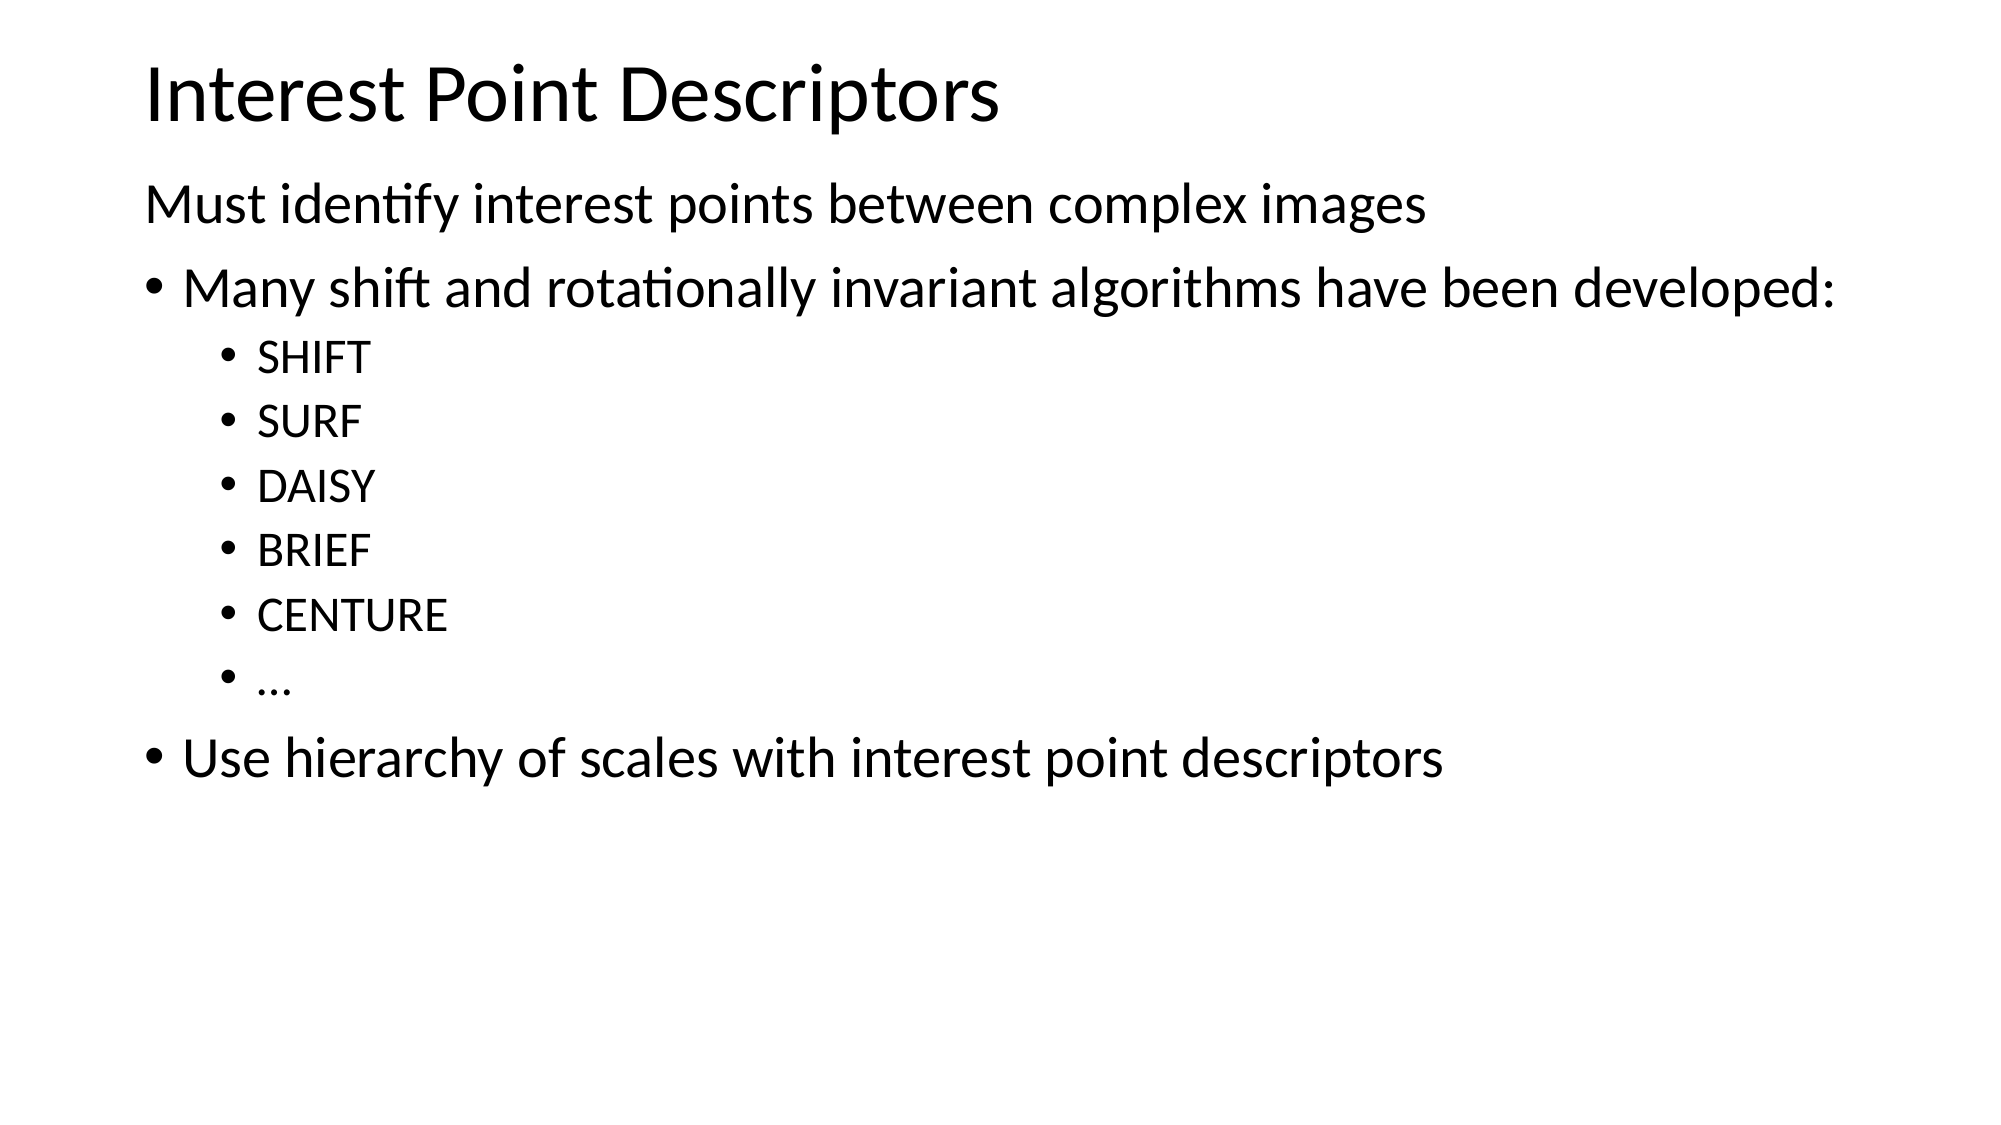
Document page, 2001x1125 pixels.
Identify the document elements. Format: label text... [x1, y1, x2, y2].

list Must identify interest points between complex images Many shift and rotationally invariant algorithms have been developed: SHIFT SURF DAISY BRIEF CENTURE … Use hierarchy of scales with interest point descriptors [129, 166, 1871, 1102]
title Interest Point Descriptors [129, 22, 1855, 166]
